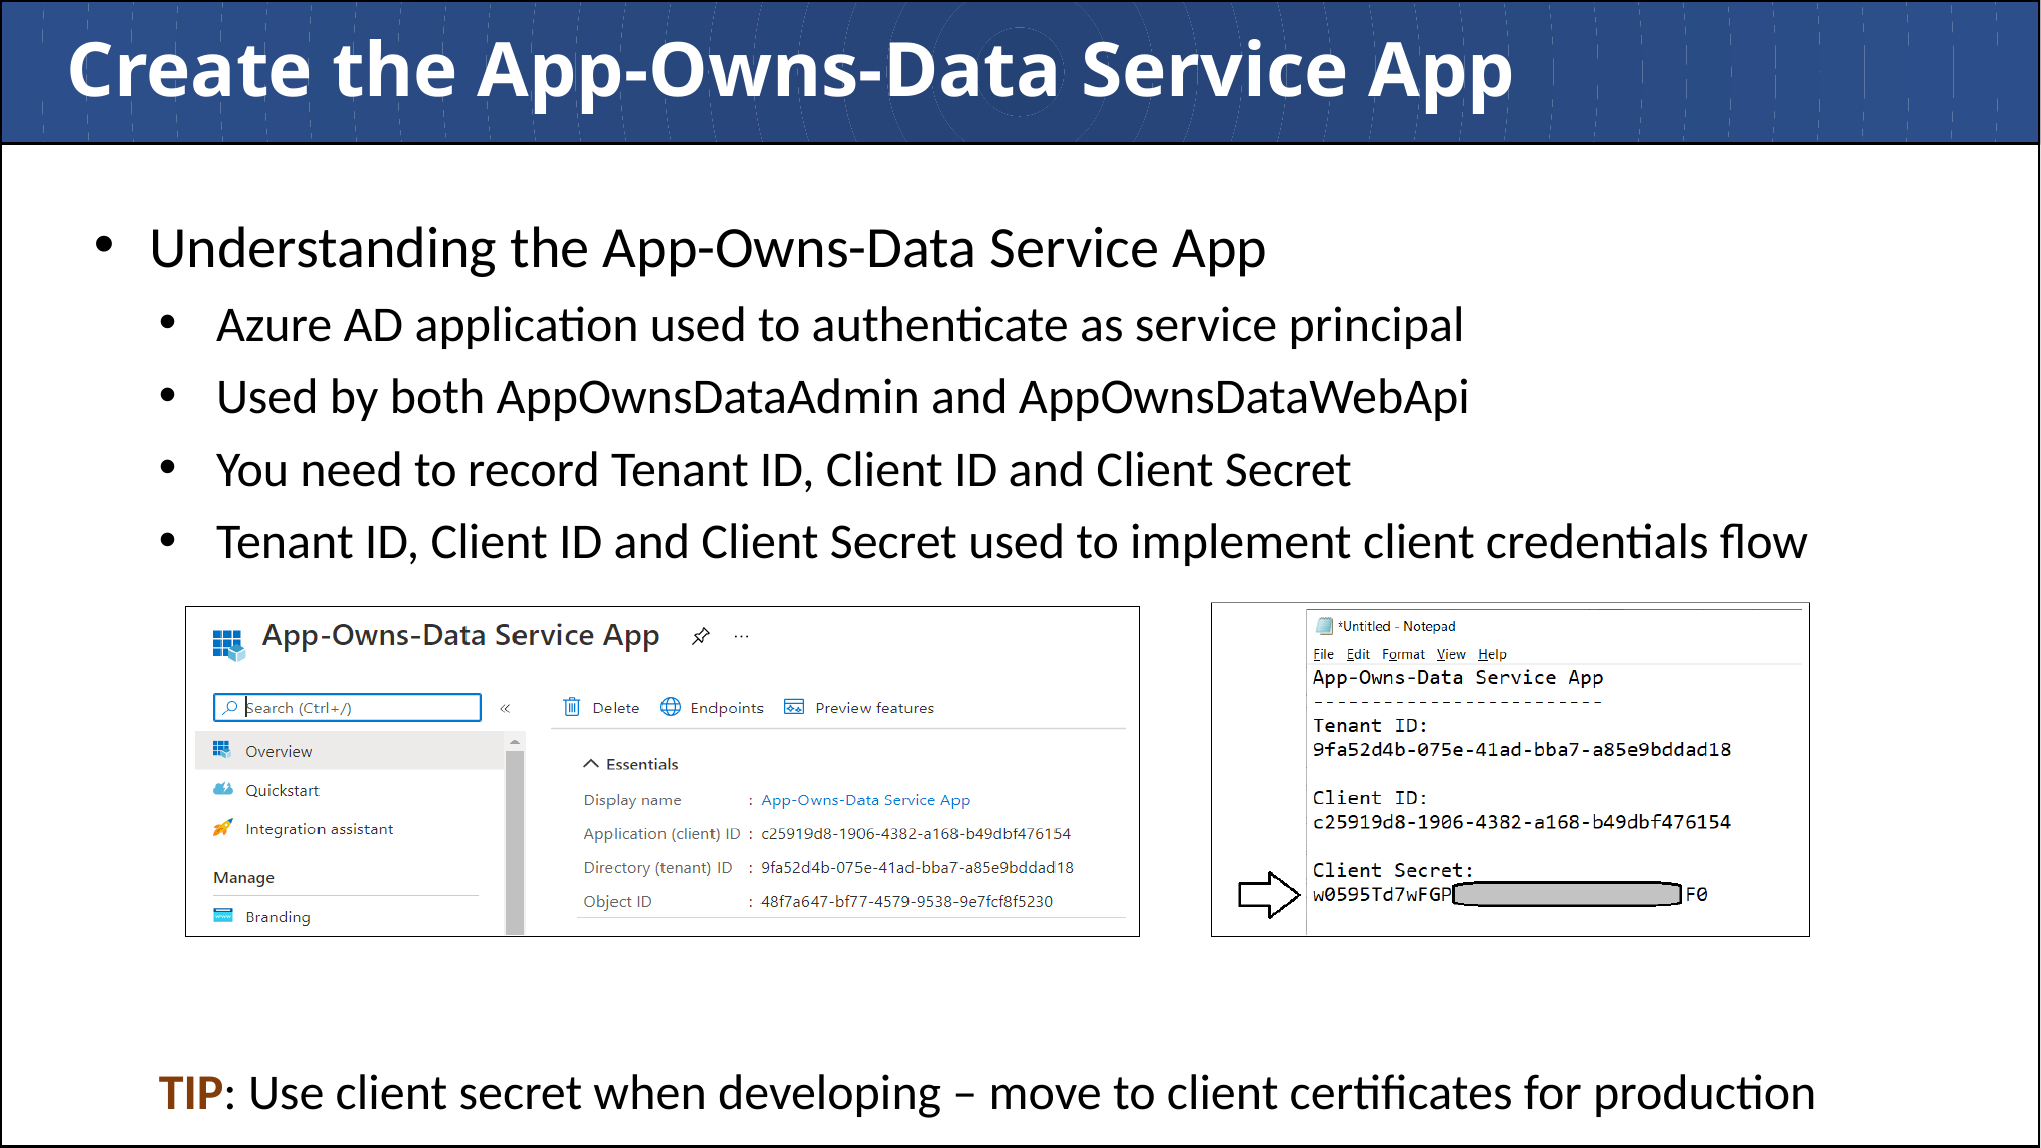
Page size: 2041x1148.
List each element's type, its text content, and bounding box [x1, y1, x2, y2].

picture [1196, 594, 1824, 946]
title Create the App-Owns-Data Service App [51, 31, 1988, 113]
list Understanding the App-Owns-Data Service App Azure AD application used to authenticate as service principal Used by both AppOwnsDataAdmin and AppOwnsDataWebApi You need to record Tenant ID, Client ID and Client Secret Tenant ID, Client ID and Client Secret used to implement client credentials flow TIP: Use client secret when developing – move to client certificates for production [79, 201, 1988, 1081]
picture [172, 594, 1154, 946]
